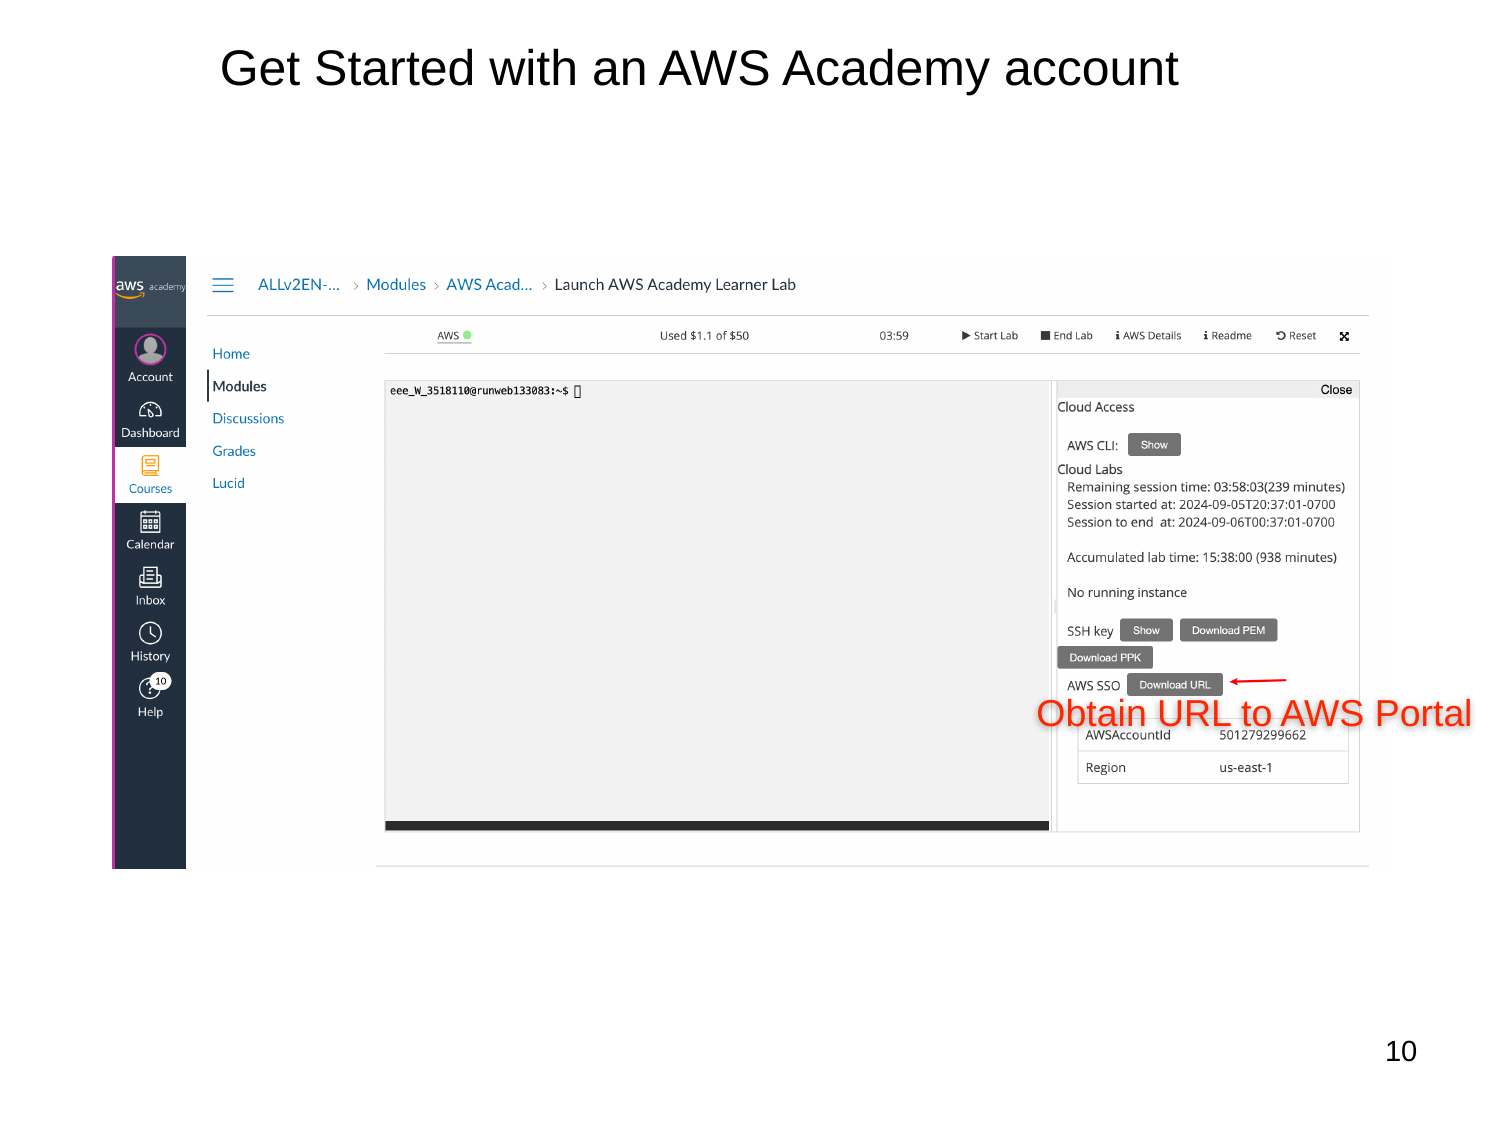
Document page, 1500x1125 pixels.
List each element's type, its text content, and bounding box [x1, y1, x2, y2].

picture [112, 256, 1388, 869]
text_box Obtain URL to AWS Portal [1388, 681, 1500, 742]
slide_number 10 [1074, 1023, 1426, 1073]
text_box Get Started with an AWS Academy account [204, 28, 1195, 104]
